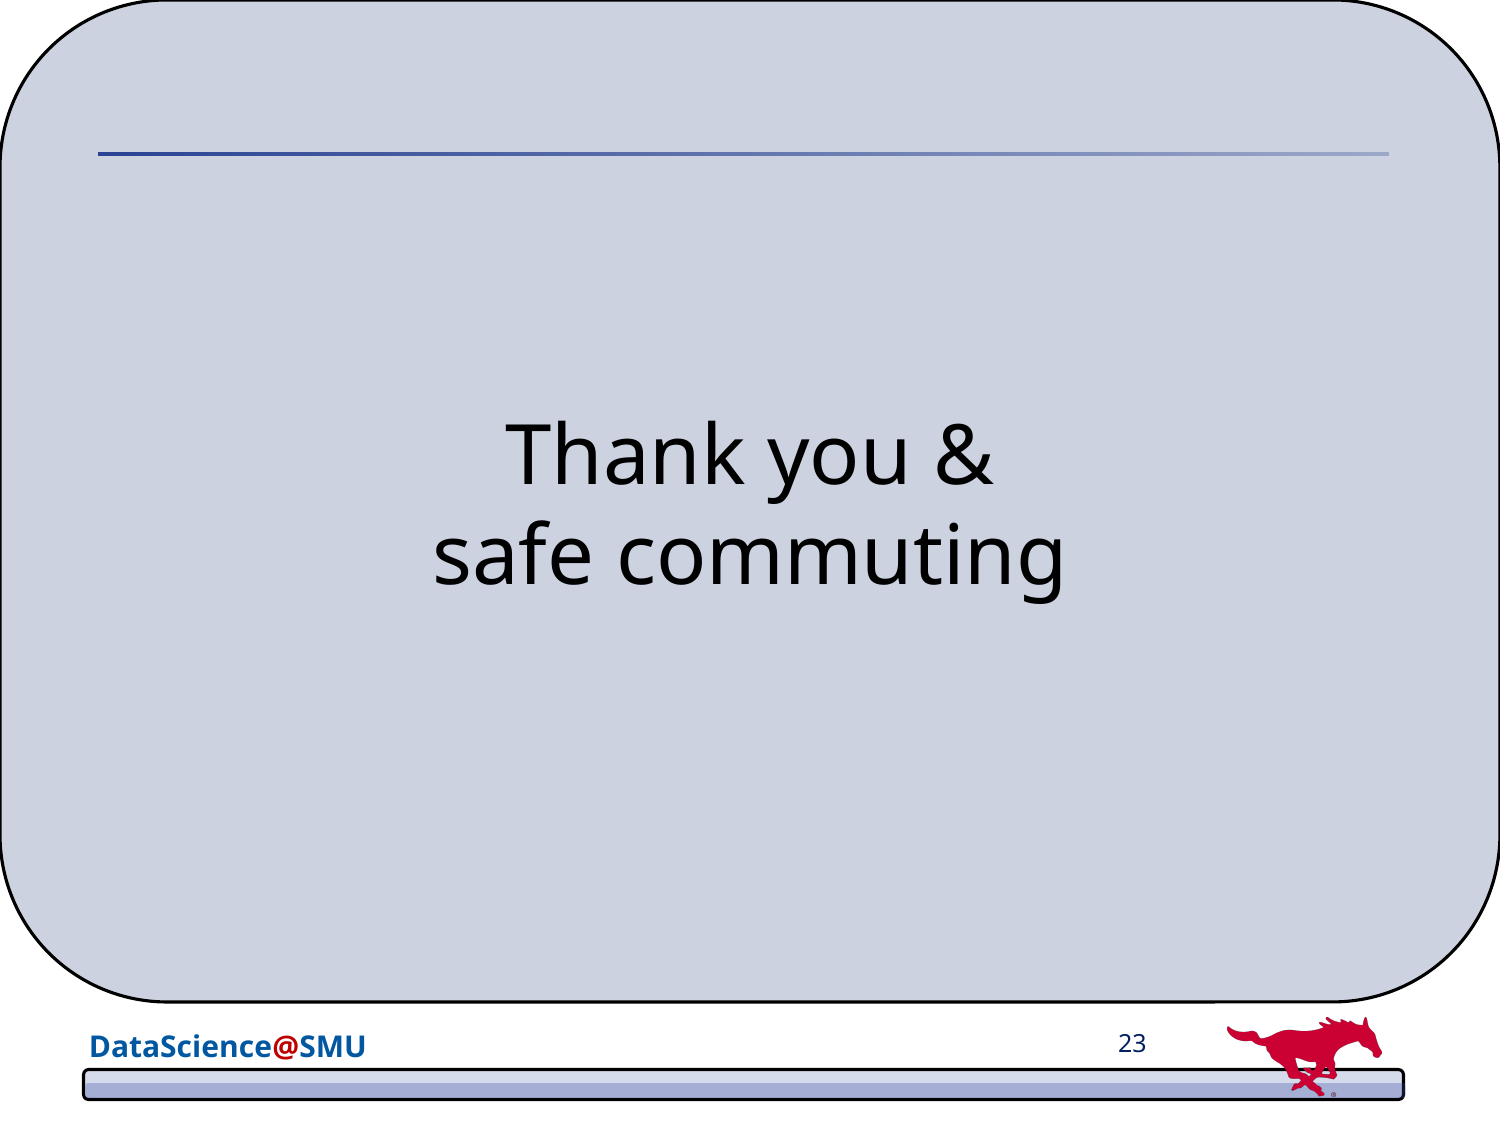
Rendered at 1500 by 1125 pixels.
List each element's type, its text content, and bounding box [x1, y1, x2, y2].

picture [1227, 1017, 1382, 1097]
text_box 23 [1055, 1024, 1210, 1066]
text_box Thank you & safe commuting [0, 0, 1500, 1002]
